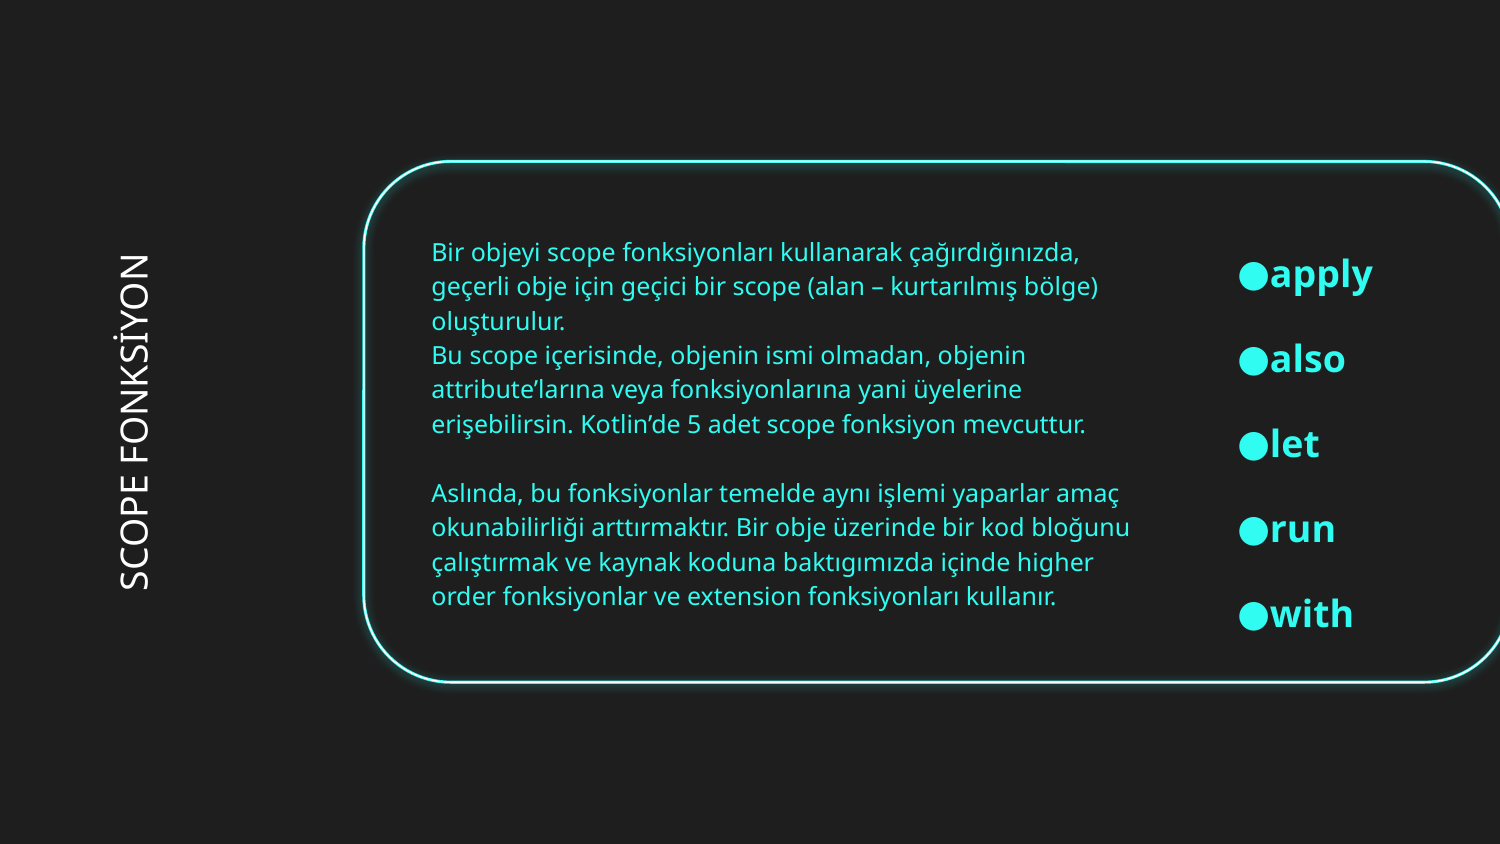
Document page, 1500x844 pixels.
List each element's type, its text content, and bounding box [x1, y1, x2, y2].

text_box [363, 161, 1500, 683]
text_box apply also let run with [1222, 227, 1500, 616]
list Bir objeyi scope fonksiyonları kullanarak çağırdığınızda, geçerli obje için geçici bir scope (alan – kurtarılmış bölge) oluşturulur. Bu scope içerisinde, objenin ismi olmadan, objenin attribute’larına veya fonksiyonlarına yani üyelerine erişebilirsin. Kotlin’de 5 adet scope fonksiyon mevcuttur. Aslında, bu fonksiyonlar temelde aynı işlemi yaparlar amaç okunabilirliği arttırmaktır. Bir obje üzerinde bir kod bloğunu çalıştırmak ve kaynak koduna baktıgımızda içinde higher order fonksiyonlar ve extension fonksiyonları kullanır. [416, 216, 1170, 605]
title SCOPE FONKSİYON [79, 148, 186, 696]
